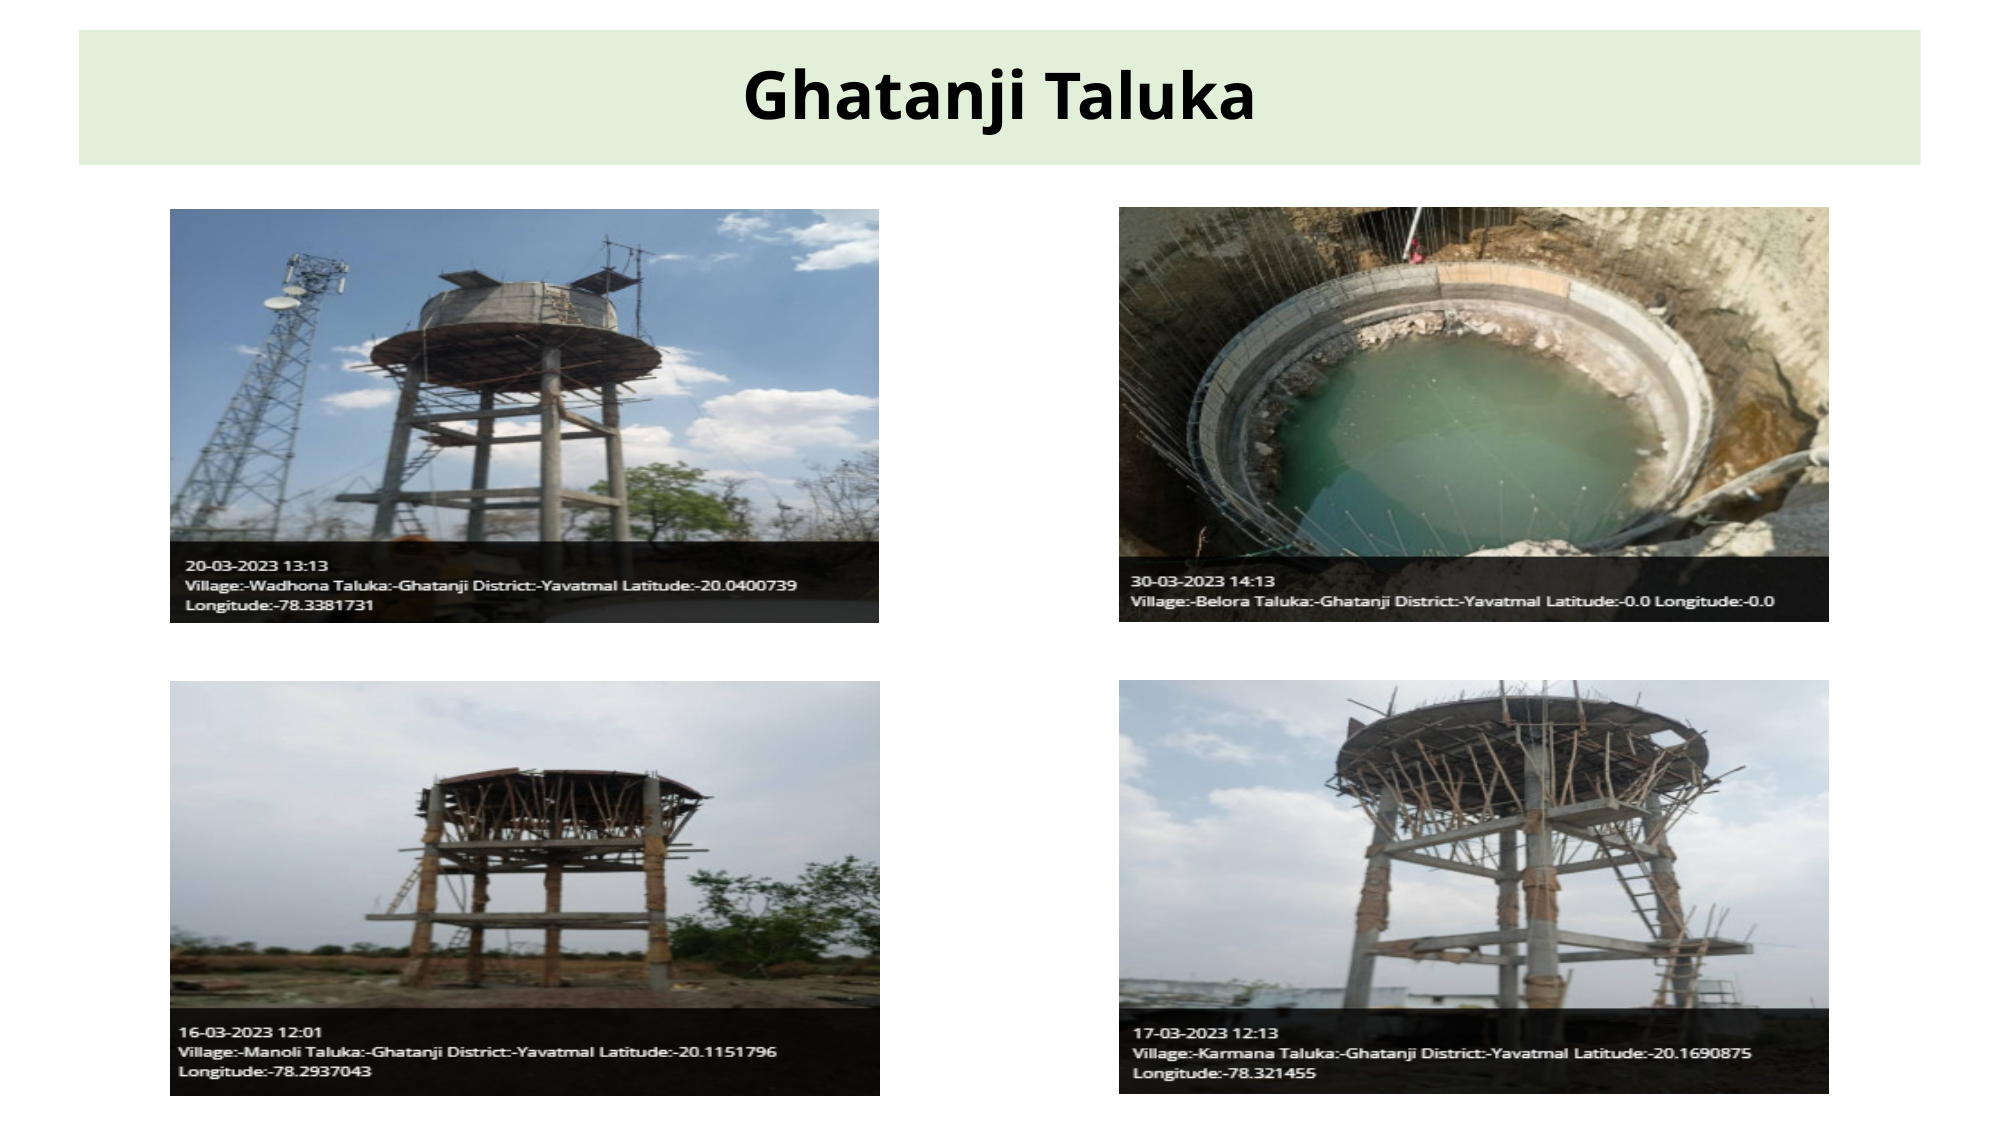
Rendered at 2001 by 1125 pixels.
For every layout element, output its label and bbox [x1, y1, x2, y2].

picture [1119, 207, 1829, 622]
picture [1119, 680, 1829, 1094]
text_box [79, 29, 1921, 166]
picture [170, 209, 879, 623]
picture [170, 681, 880, 1096]
